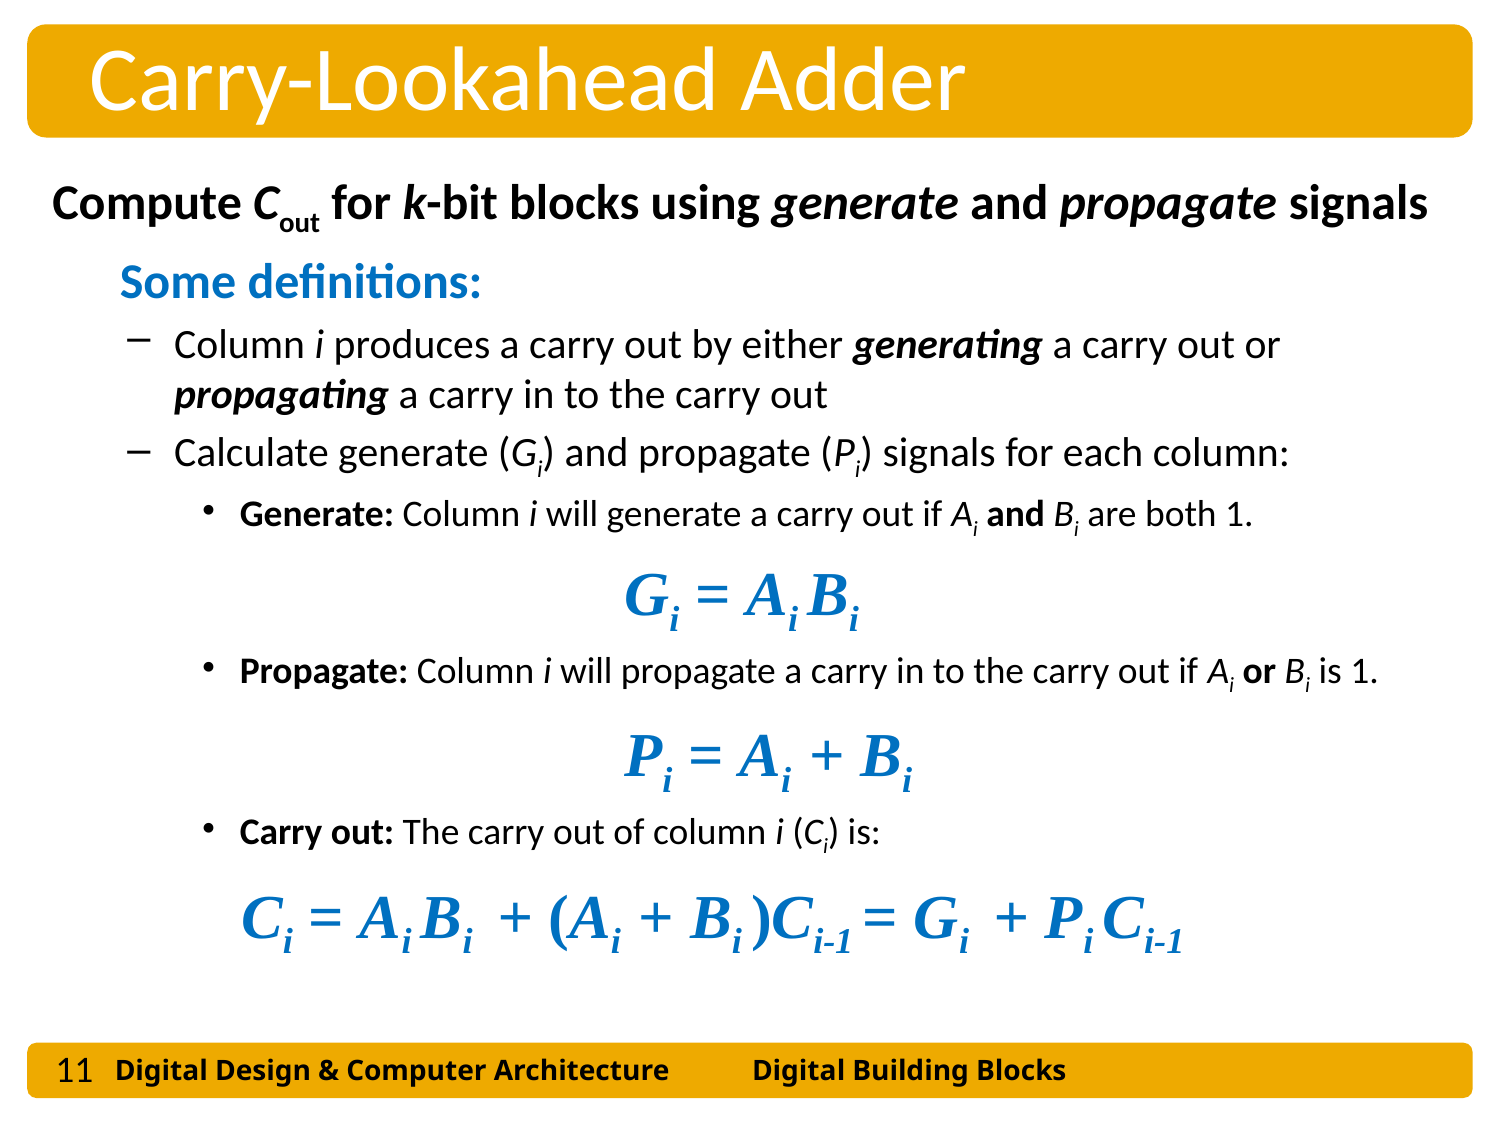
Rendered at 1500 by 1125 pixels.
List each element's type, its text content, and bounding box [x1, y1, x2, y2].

text_box Carry-Lookahead Adder [75, 11, 1375, 136]
text_box Compute Cout for k-bit blocks using generate and propagate signals Some definitions: Column i produces a carry out by either generating a carry out or propagating a carry in to the carry out Calculate generate (Gi) and propagate (Pi) signals for each column: Generate: Column i will generate a carry out if Ai and Bi are both 1. Gi = Ai Bi Propagate: Column i will propagate a carry in to the carry out if Ai or Bi is 1. Pi = Ai + Bi Carry out: The carry out of column i (Ci) is: Ci = Ai Bi + (Ai + Bi )Ci-1 = Gi + Pi Ci-1 [37, 162, 1475, 1013]
slide_number 11 [40, 1037, 164, 1096]
